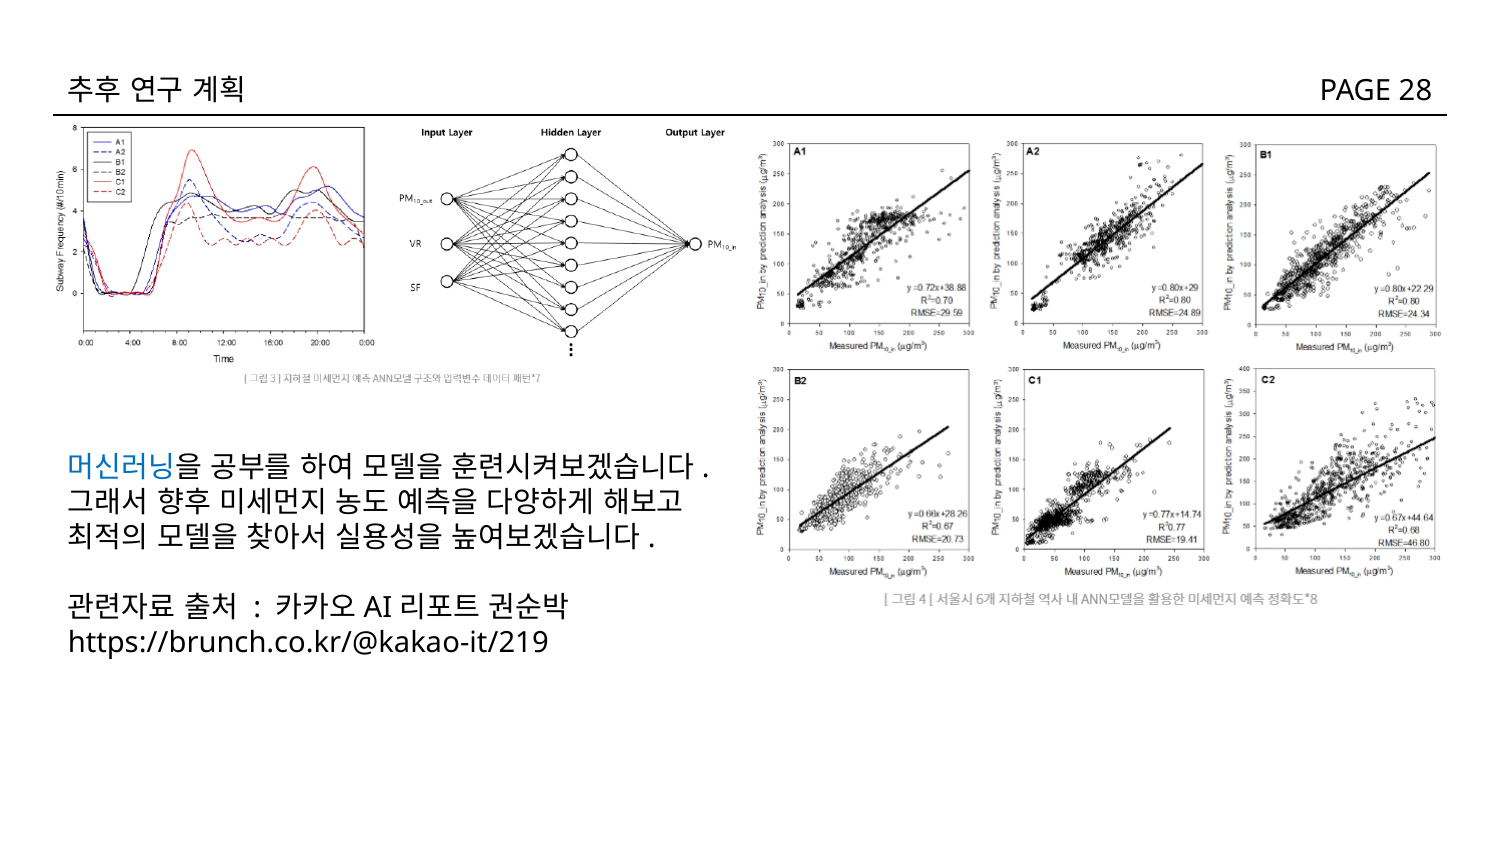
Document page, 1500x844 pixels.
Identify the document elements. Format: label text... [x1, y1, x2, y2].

text_box 추후 연구 계획 [53, 64, 408, 114]
picture [52, 120, 739, 387]
picture [749, 126, 1444, 612]
text_box 머신러닝을 공부를 하여 모델을 훈련시켜보겠습니다. 그래서 향후 미세먼지 농도 예측을 다양하게 해보고 최적의 모델을 찾아서 실용성을 높여보겠습니다. 관련자료 출처 : 카카오AI리포트 권순박 https://brunch.co.kr/@kakao-it/219 [53, 441, 750, 666]
text_box PAGE 28 [1092, 64, 1447, 114]
